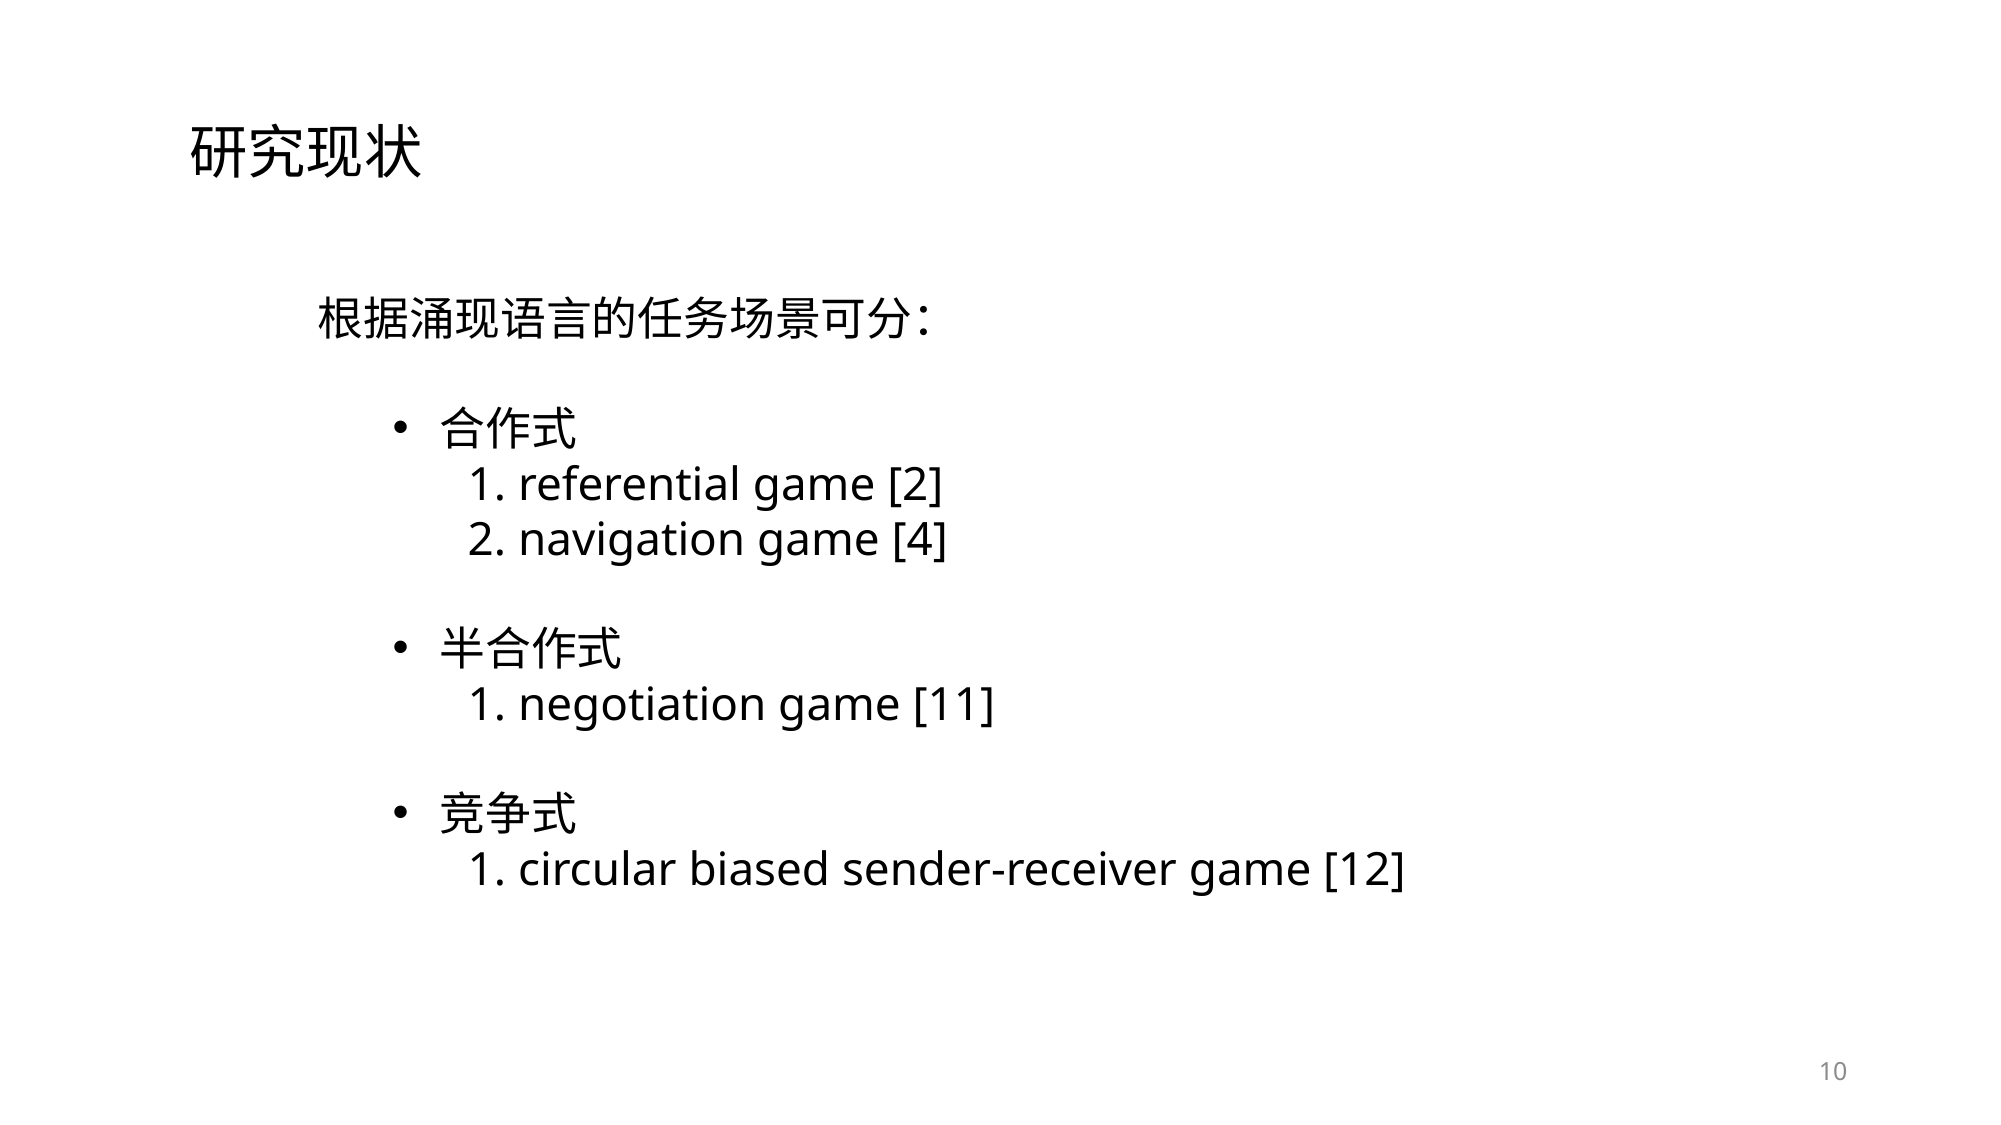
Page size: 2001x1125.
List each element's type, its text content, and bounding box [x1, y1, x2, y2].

slide_number 10 [1412, 1042, 1863, 1103]
text_box 根据涌现语言的任务场景可分： 合作式 1. referential game [2] 2. navigation game [4] 半合作式 1. negotiation game [11] 竞争式 1. circular biased sender-receiver game [12] [302, 282, 1422, 947]
text_box 研究现状 [174, 108, 438, 193]
